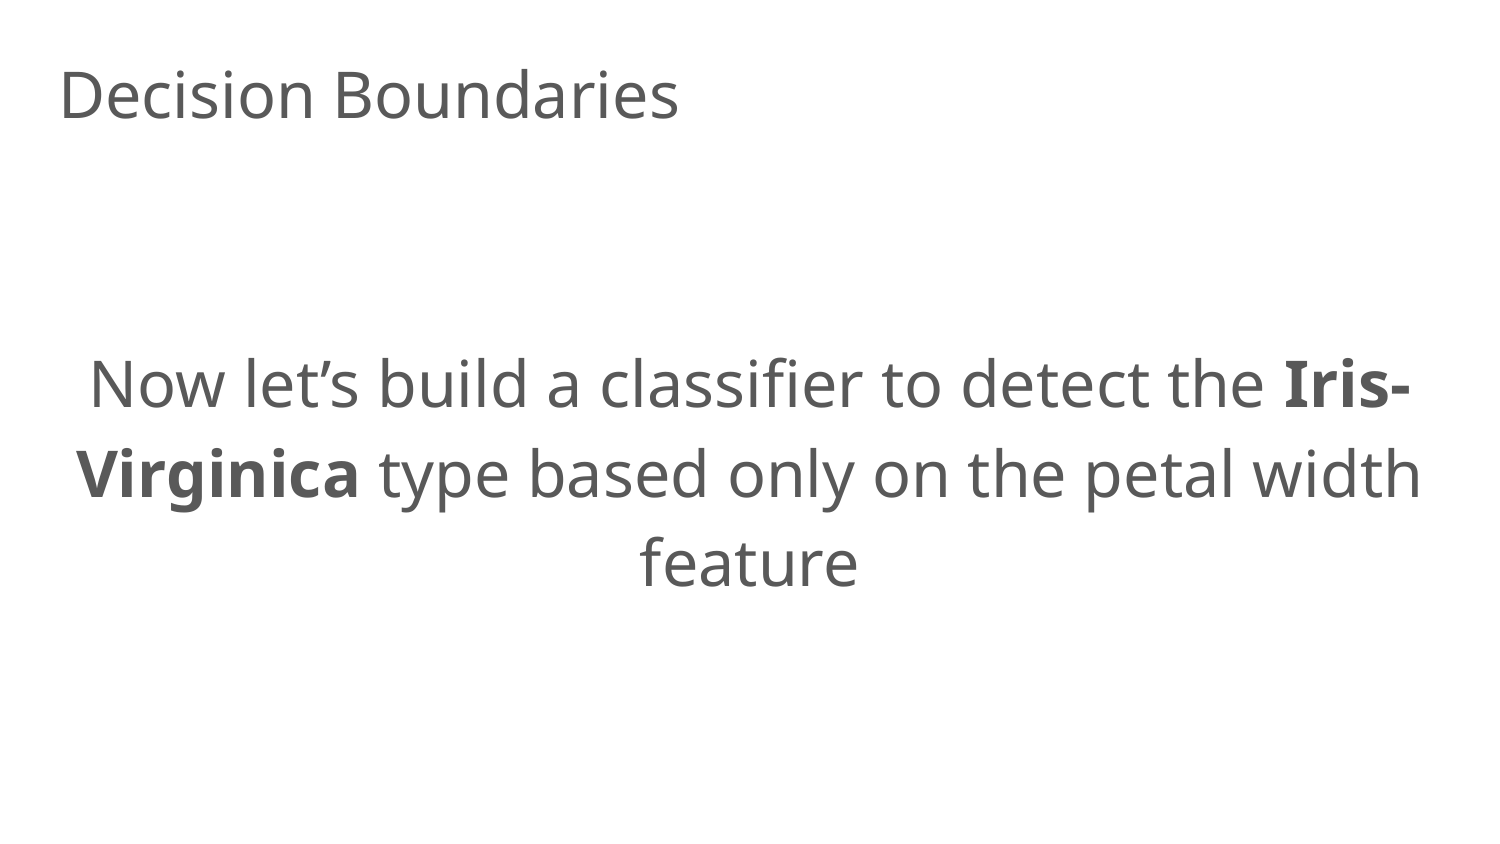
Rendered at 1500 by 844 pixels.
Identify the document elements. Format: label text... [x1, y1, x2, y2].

text_box Now let’s build a classifier to detect the Iris-Virginica type based only on the petal width feature [58, 147, 1442, 783]
text_box Decision Boundaries [58, 36, 1442, 138]
